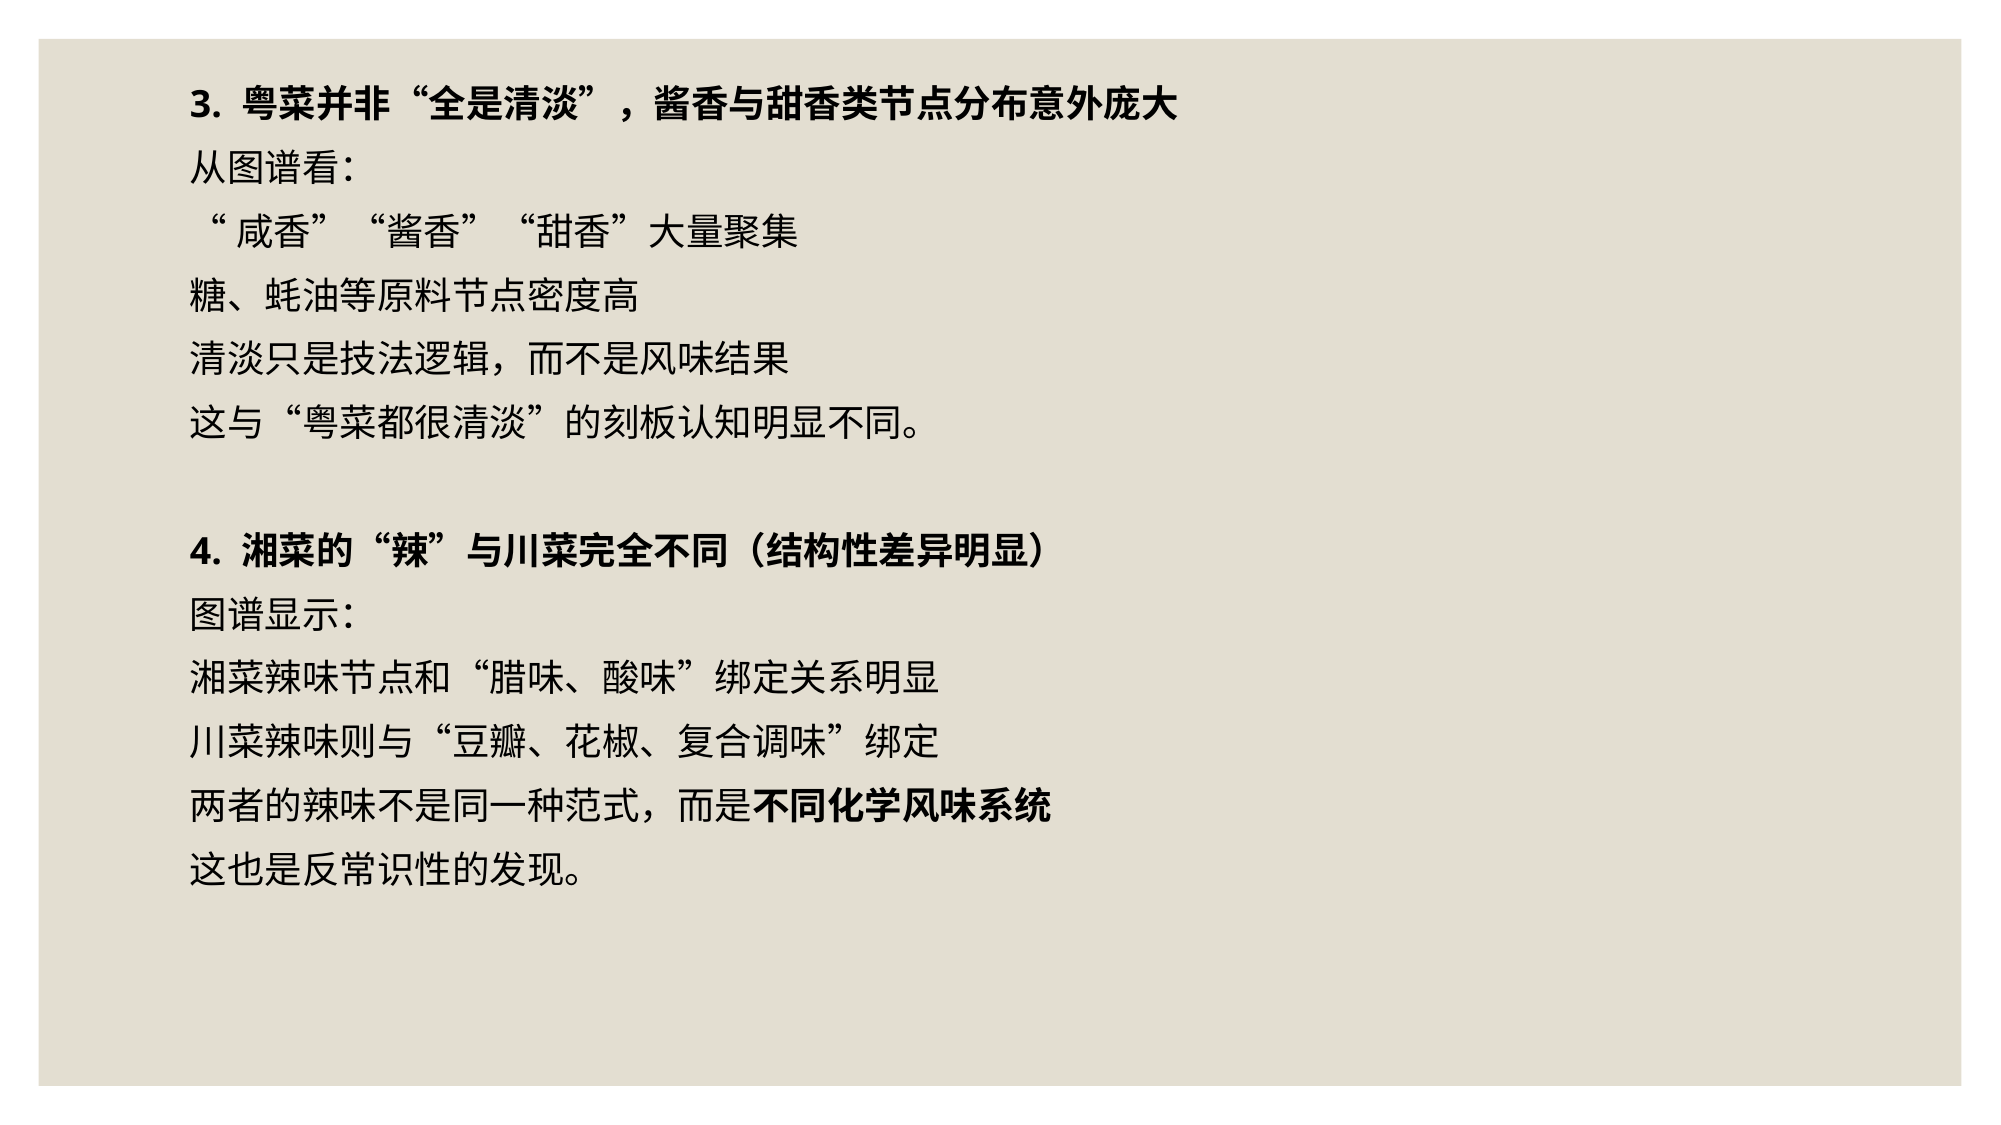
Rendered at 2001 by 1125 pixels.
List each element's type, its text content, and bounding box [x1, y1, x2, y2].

list 3. 粤菜并非“全是清淡”，酱香与甜香类节点分布意外庞大 从图谱看： “咸香”“酱香”“甜香”大量聚集 糖、蚝油等原料节点密度高 清淡只是技法逻辑，而不是风味结果 这与“粤菜都很清淡”的刻板认知明显不同。 4. 湘菜的“辣”与川菜完全不同（结构性差异明显） 图谱显示： 湘菜辣味节点和“腊味、酸味”绑定关系明显 川菜辣味则与“豆瓣、花椒、复合调味”绑定 两者的辣味不是同一种范式，而是不同化学风味系统 这也是反常识性的发现。 [174, 72, 1825, 990]
